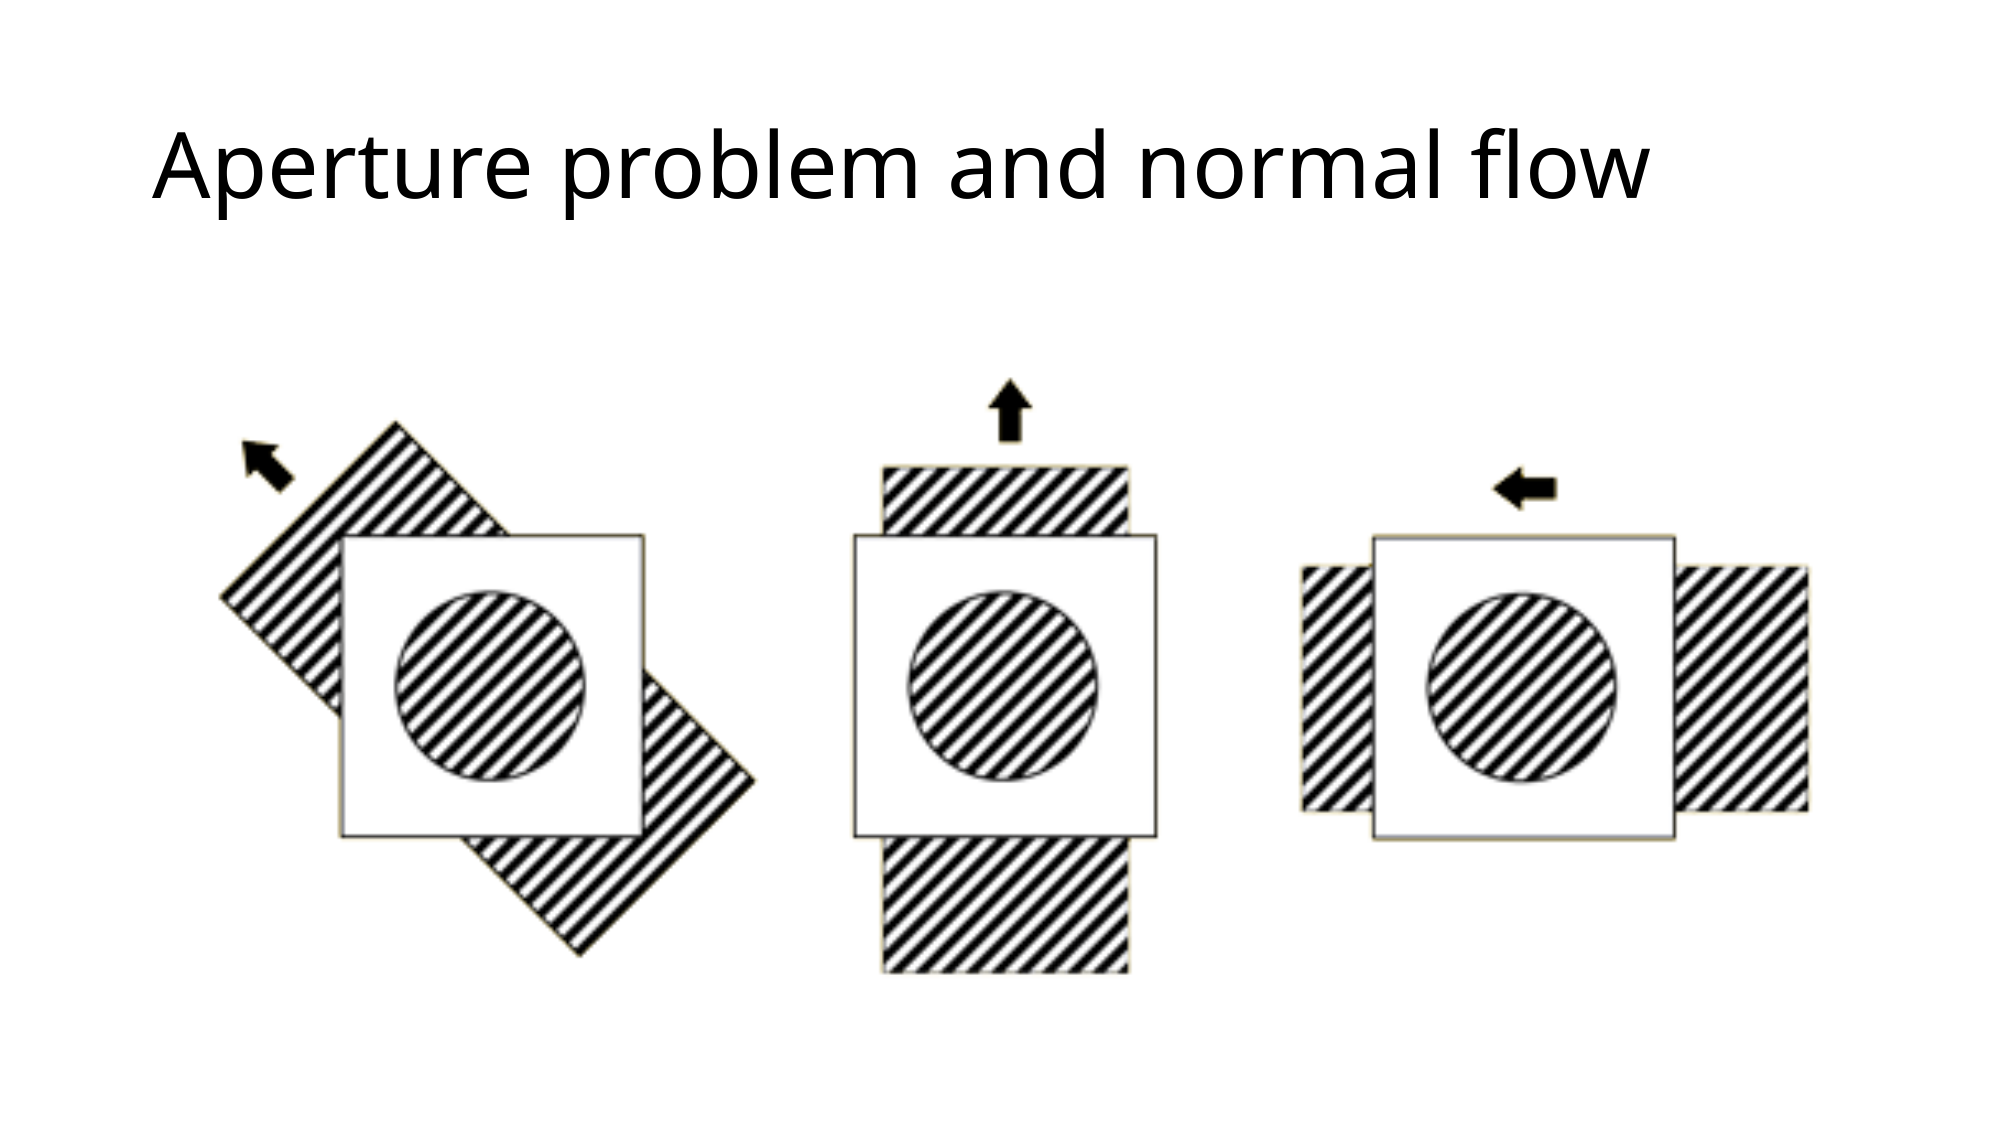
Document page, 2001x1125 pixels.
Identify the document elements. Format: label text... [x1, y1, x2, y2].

title Aperture problem and normal flow [137, 59, 1863, 278]
picture [174, 277, 1826, 998]
